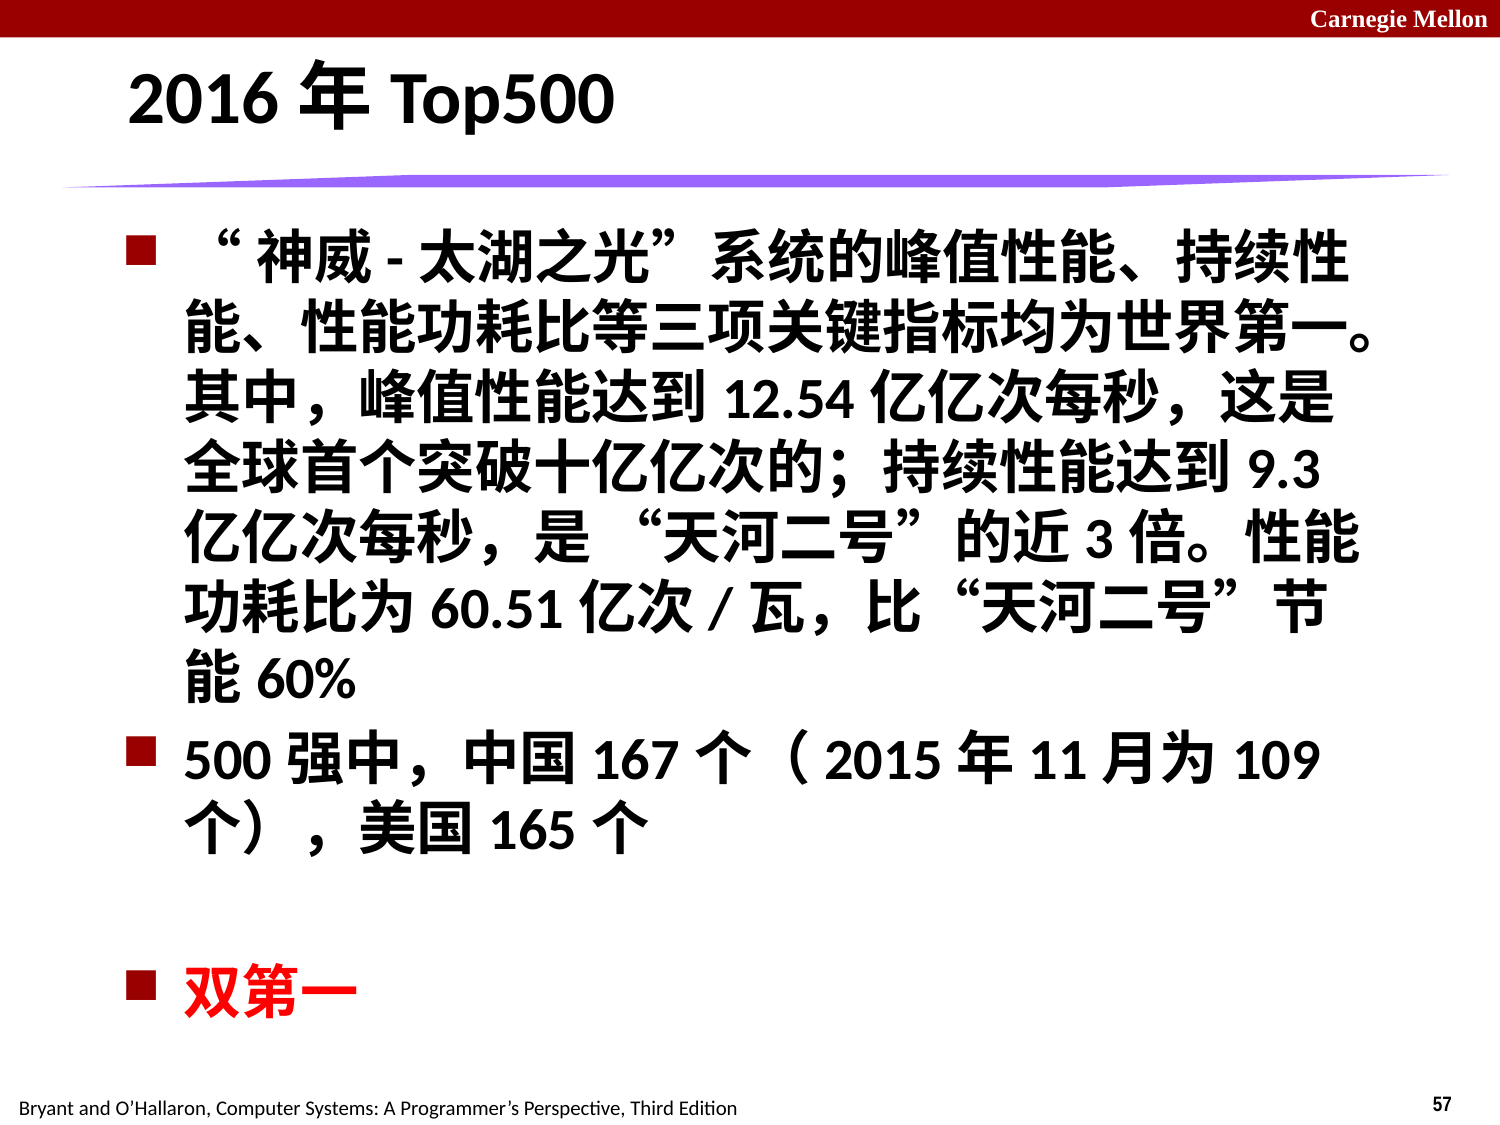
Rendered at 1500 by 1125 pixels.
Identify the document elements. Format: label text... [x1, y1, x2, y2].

list “神威-太湖之光”系统的峰值性能、持续性能、性能功耗比等三项关键指标均为世界第一。其中，峰值性能达到12.54亿亿次每秒，这是全球首个突破十亿亿次的；持续性能达到9.3亿亿次每秒，是 “天河二号”的近3倍。性能功耗比为60.51亿次/瓦，比“天河二号”节能60% 500强中，中国167个（2015年11月为109个），美国165个 双第一 [112, 212, 1388, 885]
title 2016年Top500 [112, 0, 1388, 185]
title 2016年Top500 [1115, 178, 1388, 188]
text_box [62, 174, 1450, 188]
